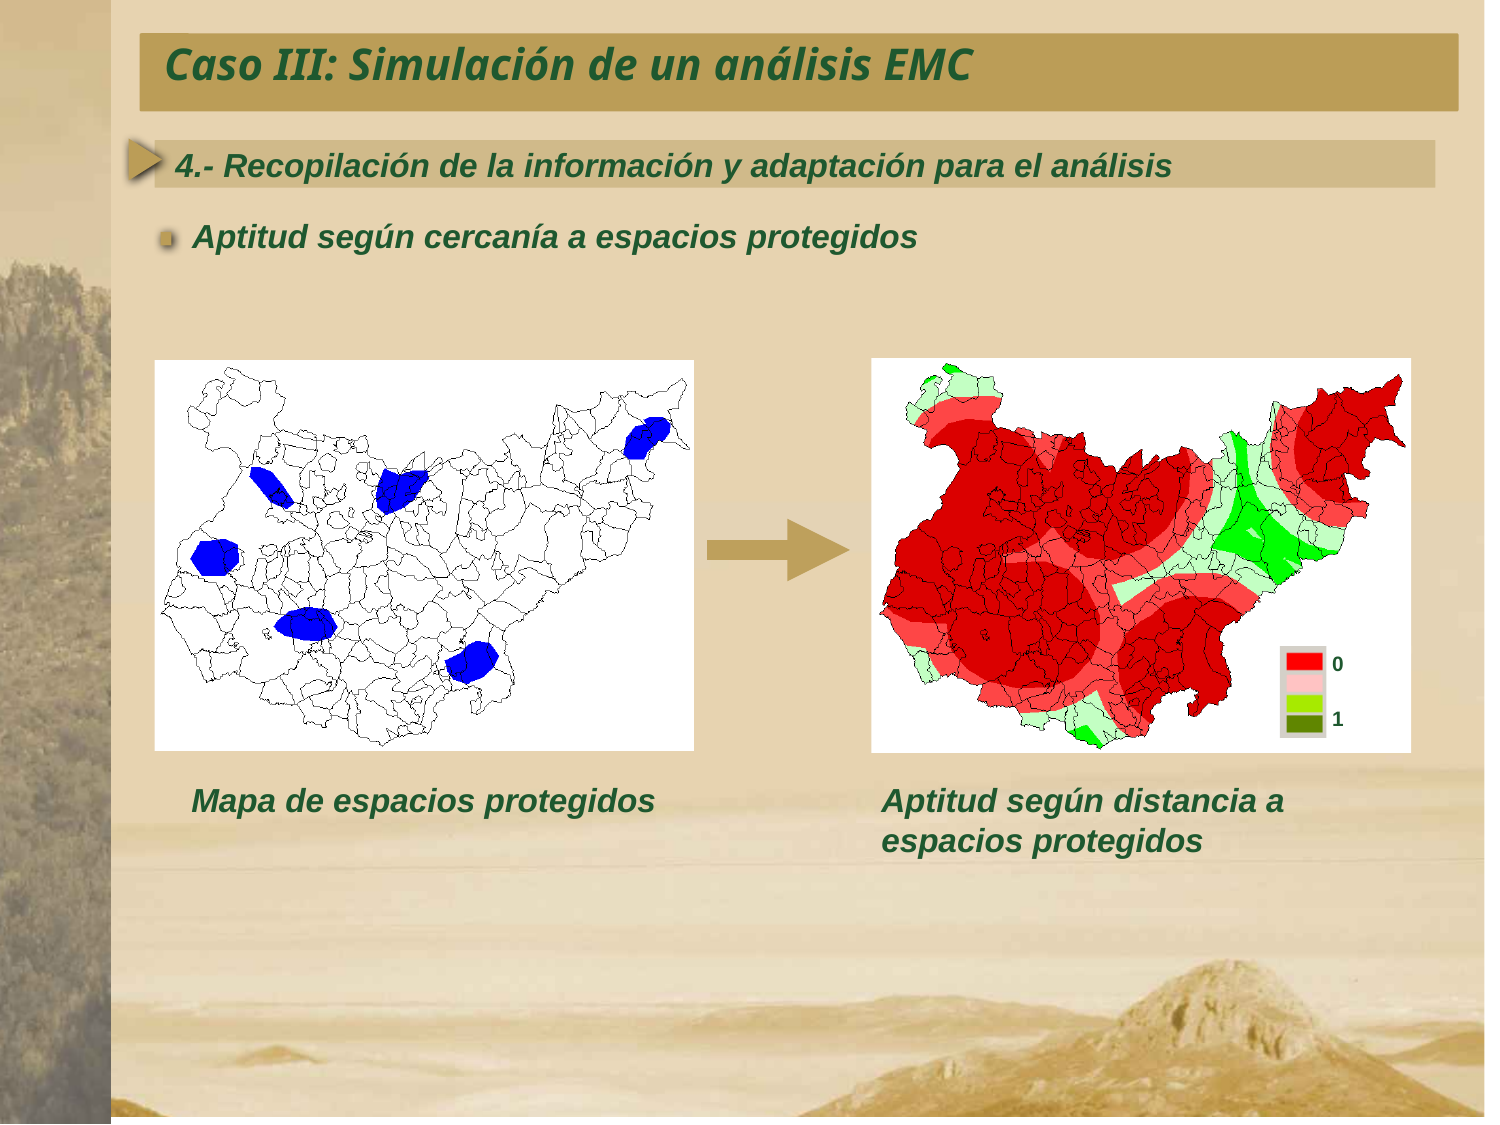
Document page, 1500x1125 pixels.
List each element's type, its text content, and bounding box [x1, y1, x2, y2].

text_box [160, 207, 938, 263]
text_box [865, 358, 1418, 868]
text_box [154, 359, 695, 828]
picture [0, 0, 1485, 1124]
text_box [128, 136, 1436, 192]
text_box Caso III: Simulación de un análisis EMC [149, 28, 1444, 97]
